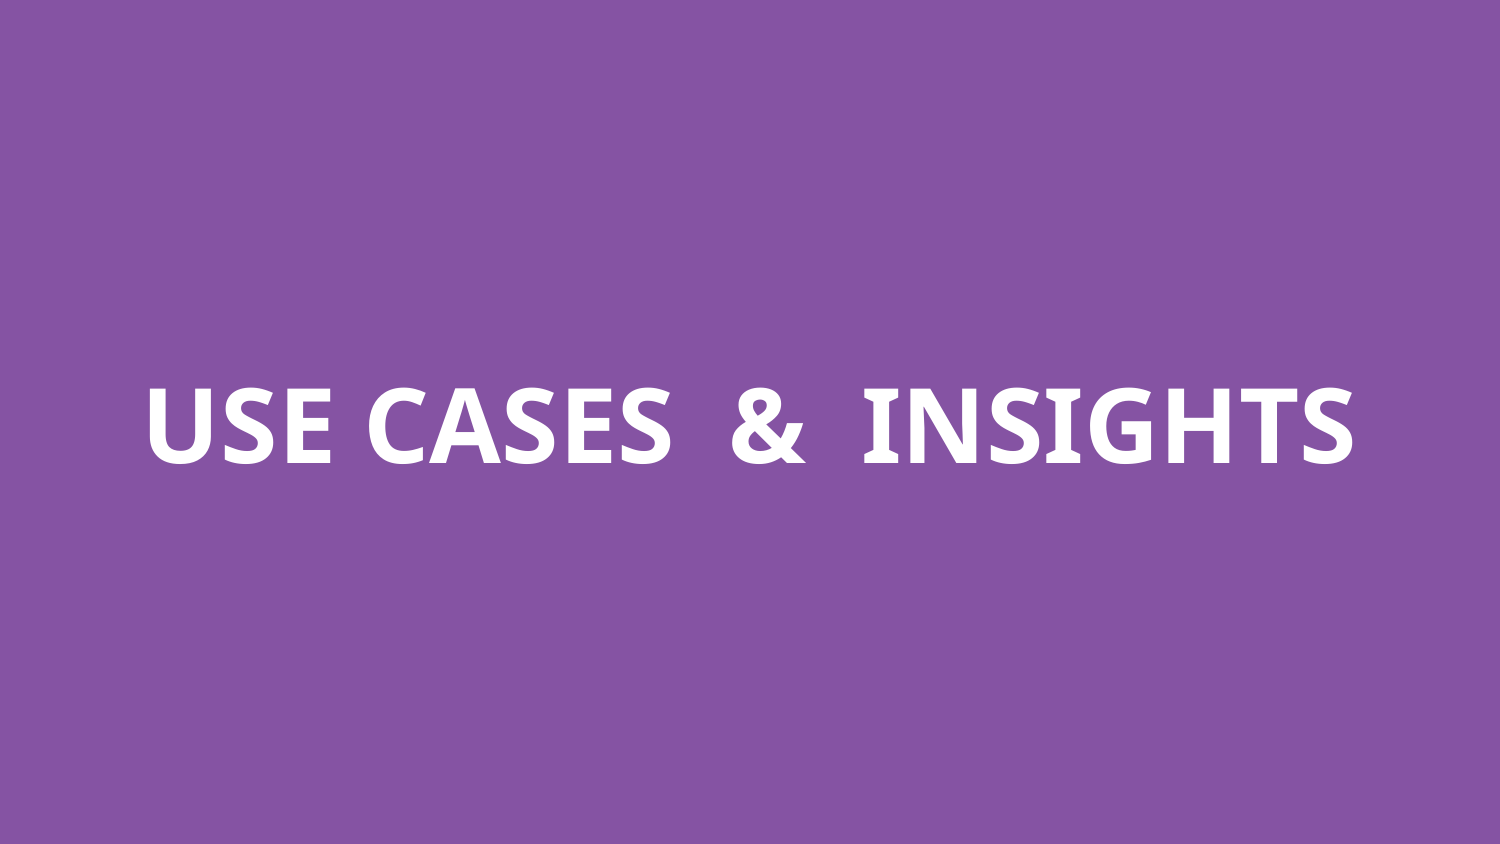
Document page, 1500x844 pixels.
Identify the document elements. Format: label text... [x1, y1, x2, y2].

title USE CASES & INSIGHTS [0, 352, 1500, 491]
